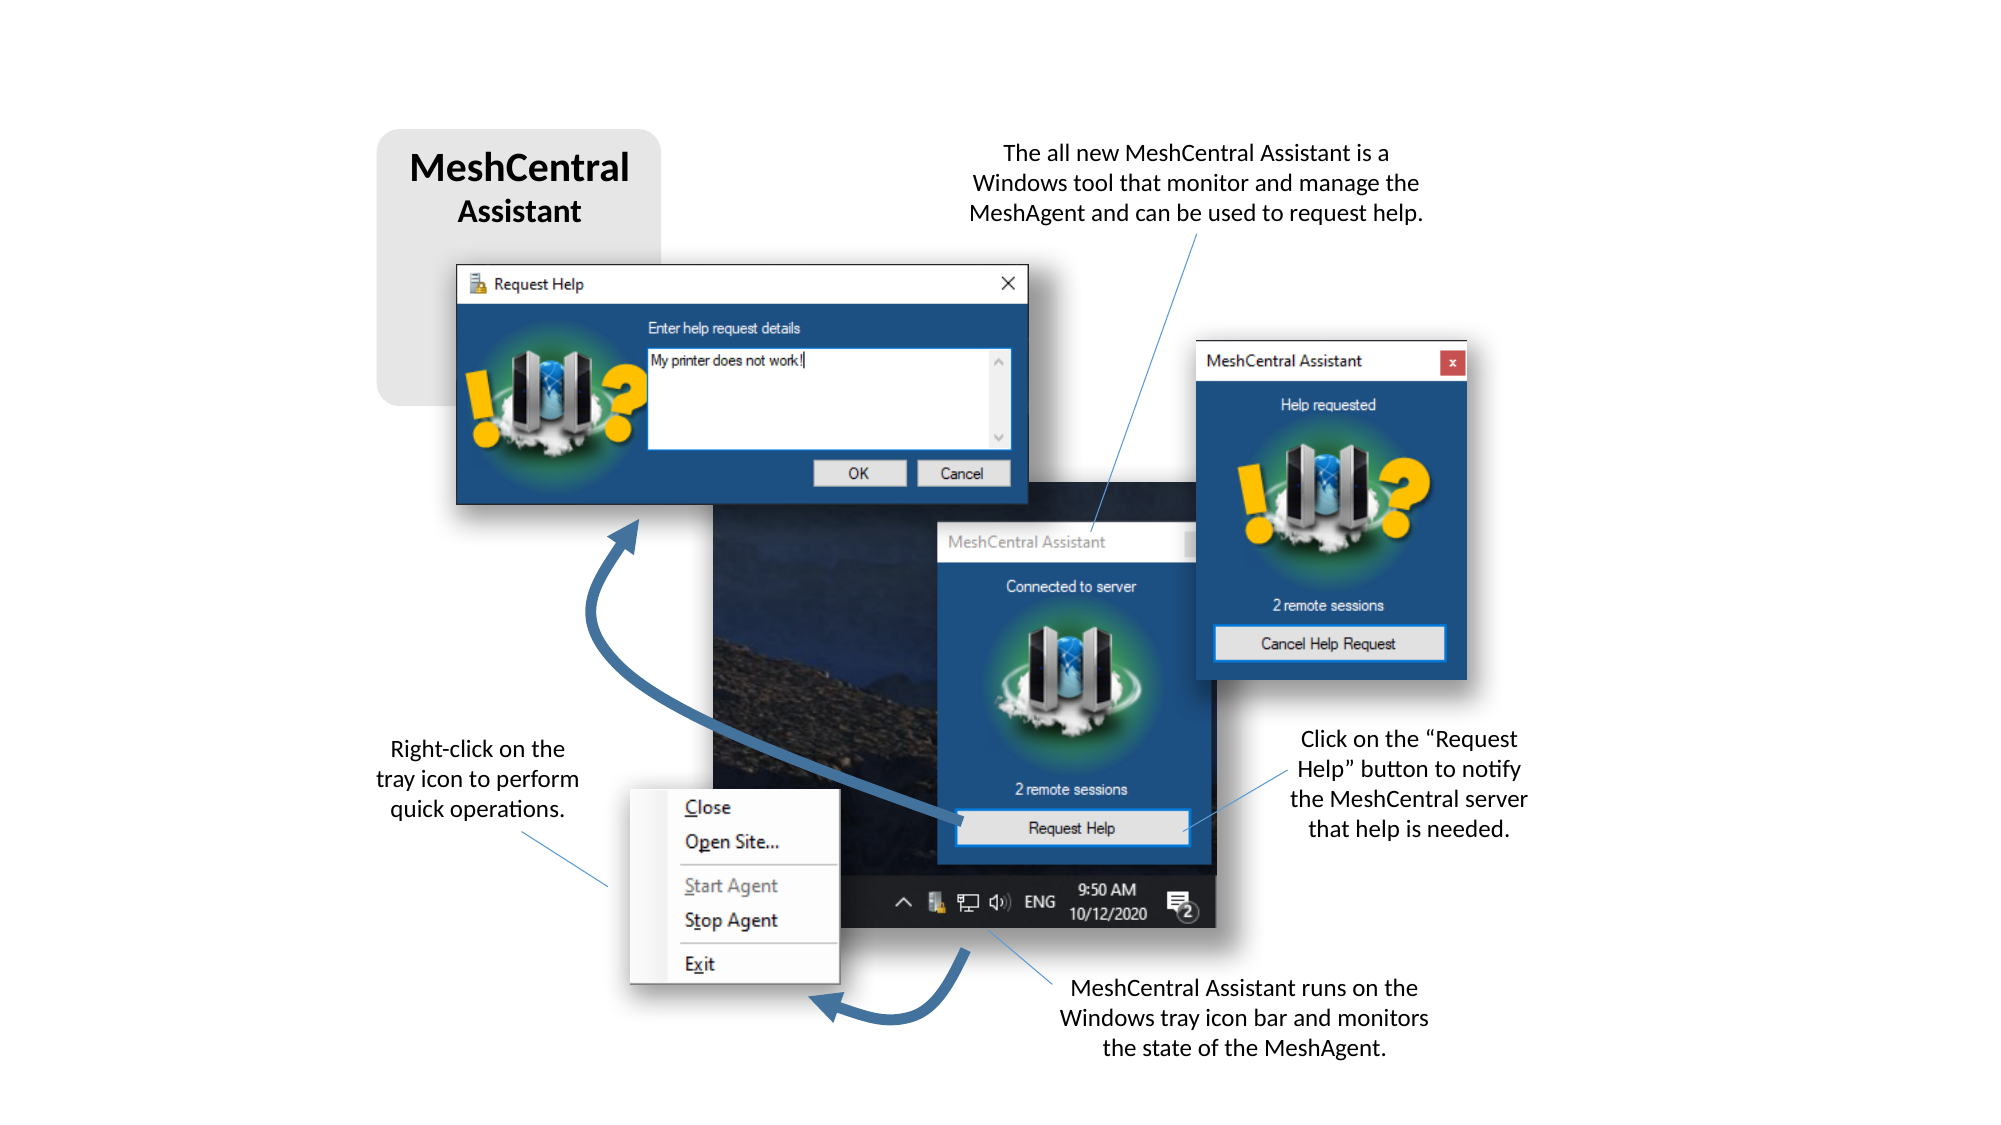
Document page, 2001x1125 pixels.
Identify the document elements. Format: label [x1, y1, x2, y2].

text_box [356, 129, 1545, 1071]
